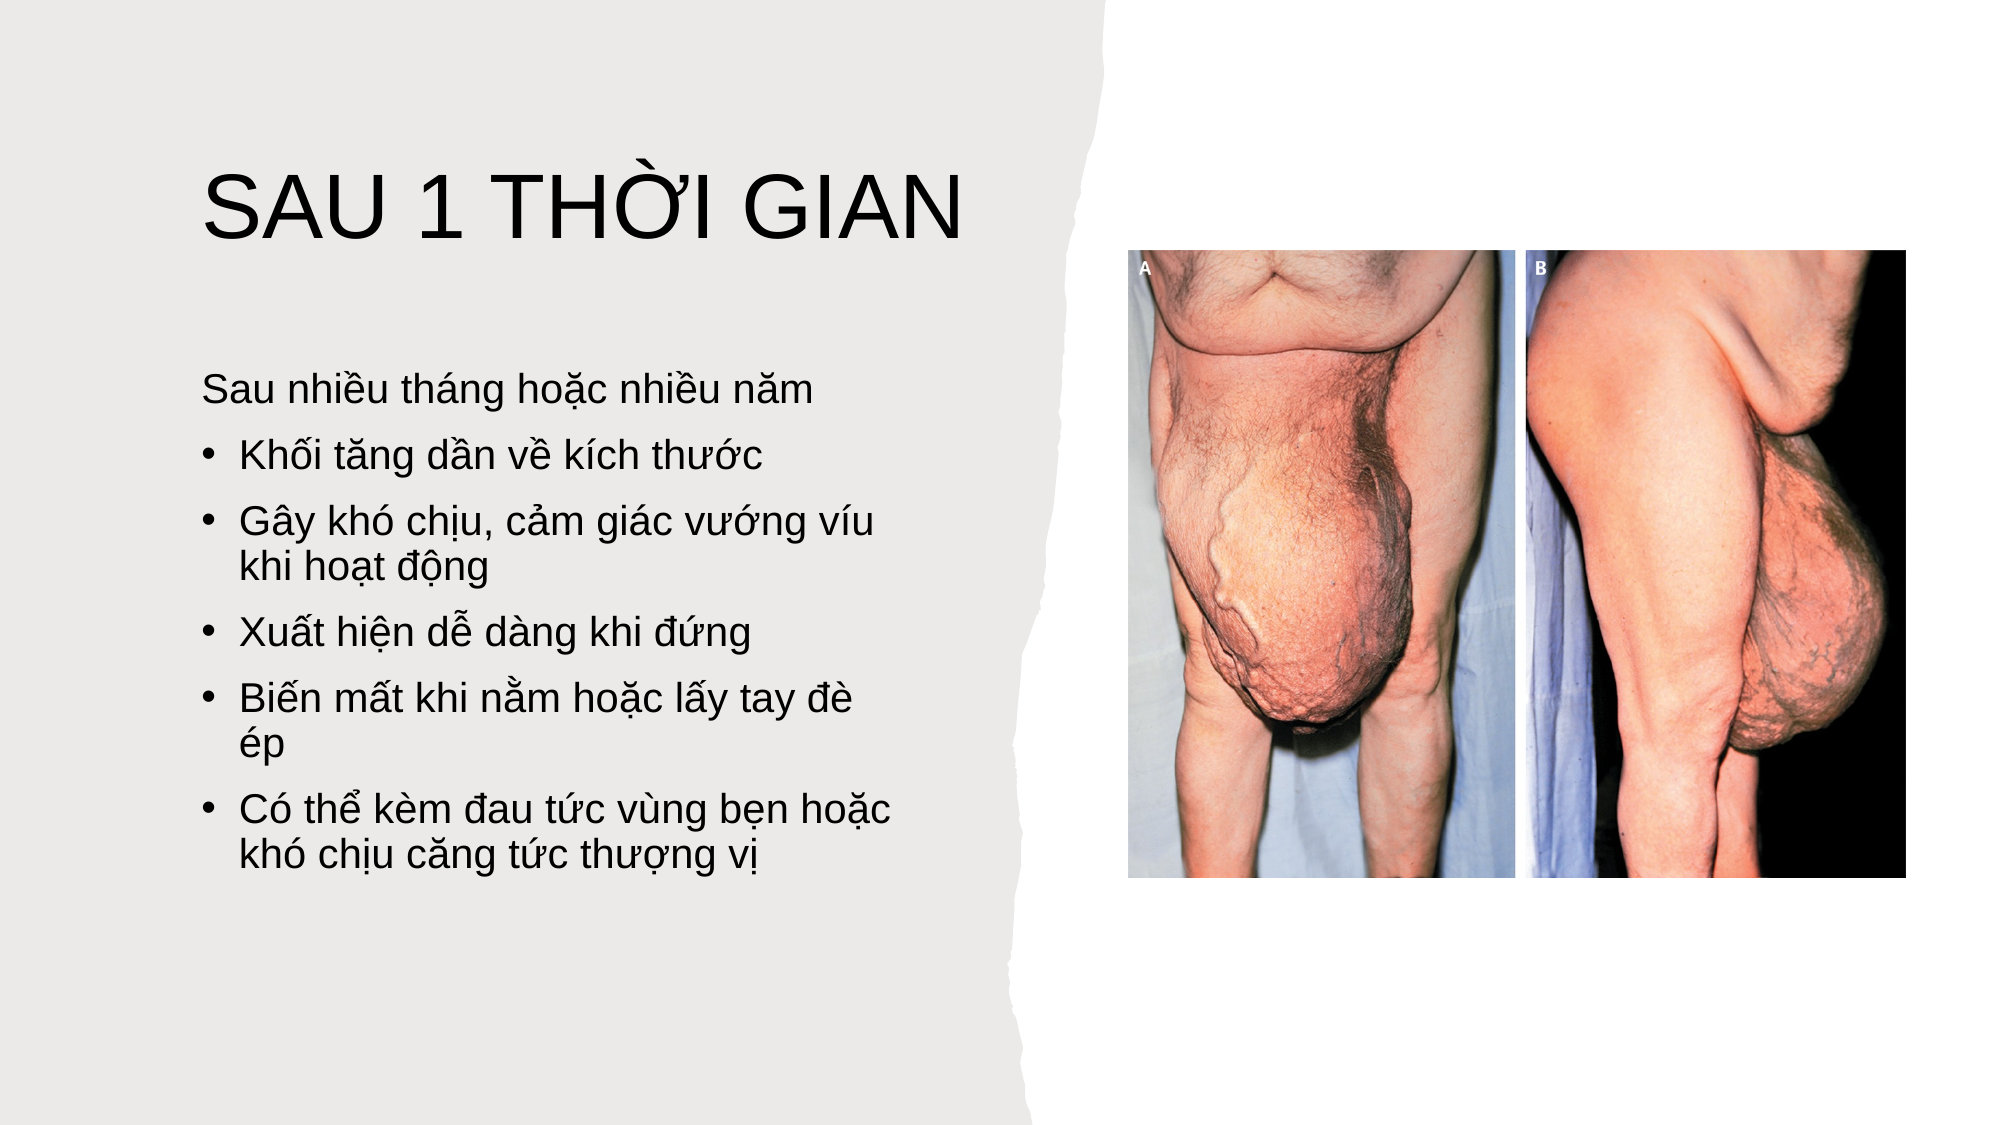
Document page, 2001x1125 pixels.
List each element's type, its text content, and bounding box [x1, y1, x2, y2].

picture [1128, 250, 1906, 879]
text_box [0, 0, 1107, 1125]
title SAU 1 THỜI GIAN [186, 99, 988, 319]
text_box [1009, 0, 2000, 1125]
list Sau nhiều tháng hoặc nhiều năm Khối tăng dần về kích thước Gây khó chịu, cảm giác vướng víu khi hoạt động Xuất hiện dễ dàng khi đứng Biến mất khi nằm hoặc lấy tay đè ép Có thể kèm đau tức vùng bẹn hoặc khó chịu căng tức thượng vị [186, 359, 915, 1002]
